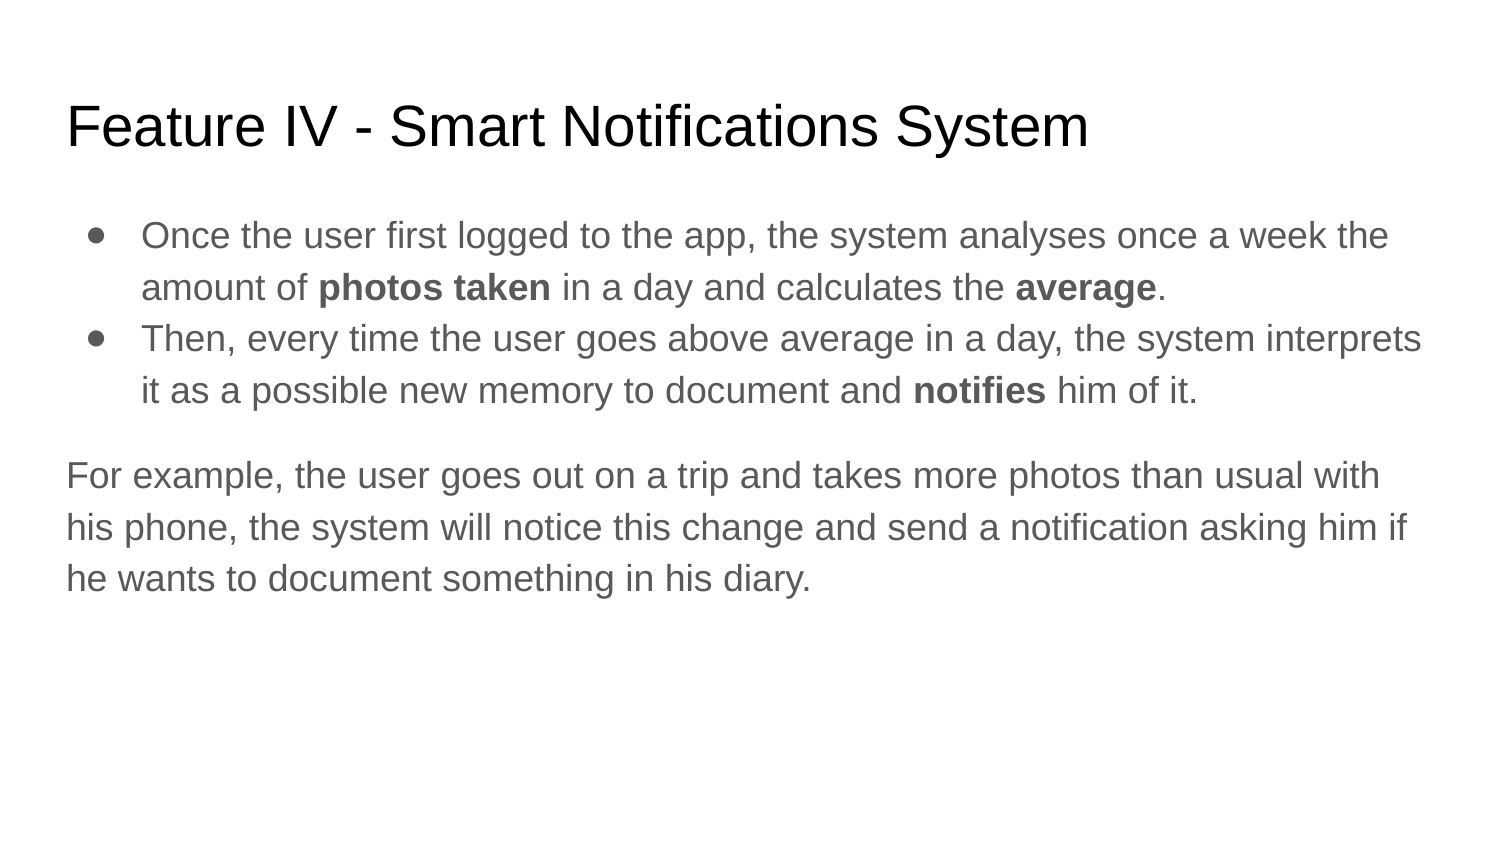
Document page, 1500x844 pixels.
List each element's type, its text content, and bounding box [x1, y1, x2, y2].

title Feature IV - Smart Notifications System [51, 72, 1449, 167]
list Once the user first logged to the app, the system analyses once a week the amount of photos taken in a day and calculates the average. Then, every time the user goes above average in a day, the system interprets it as a possible new memory to document and notifies him of it. For example, the user goes out on a trip and takes more photos than usual with his phone, the system will notice this change and send a notification asking him if he wants to document something in his diary. [51, 189, 1449, 750]
